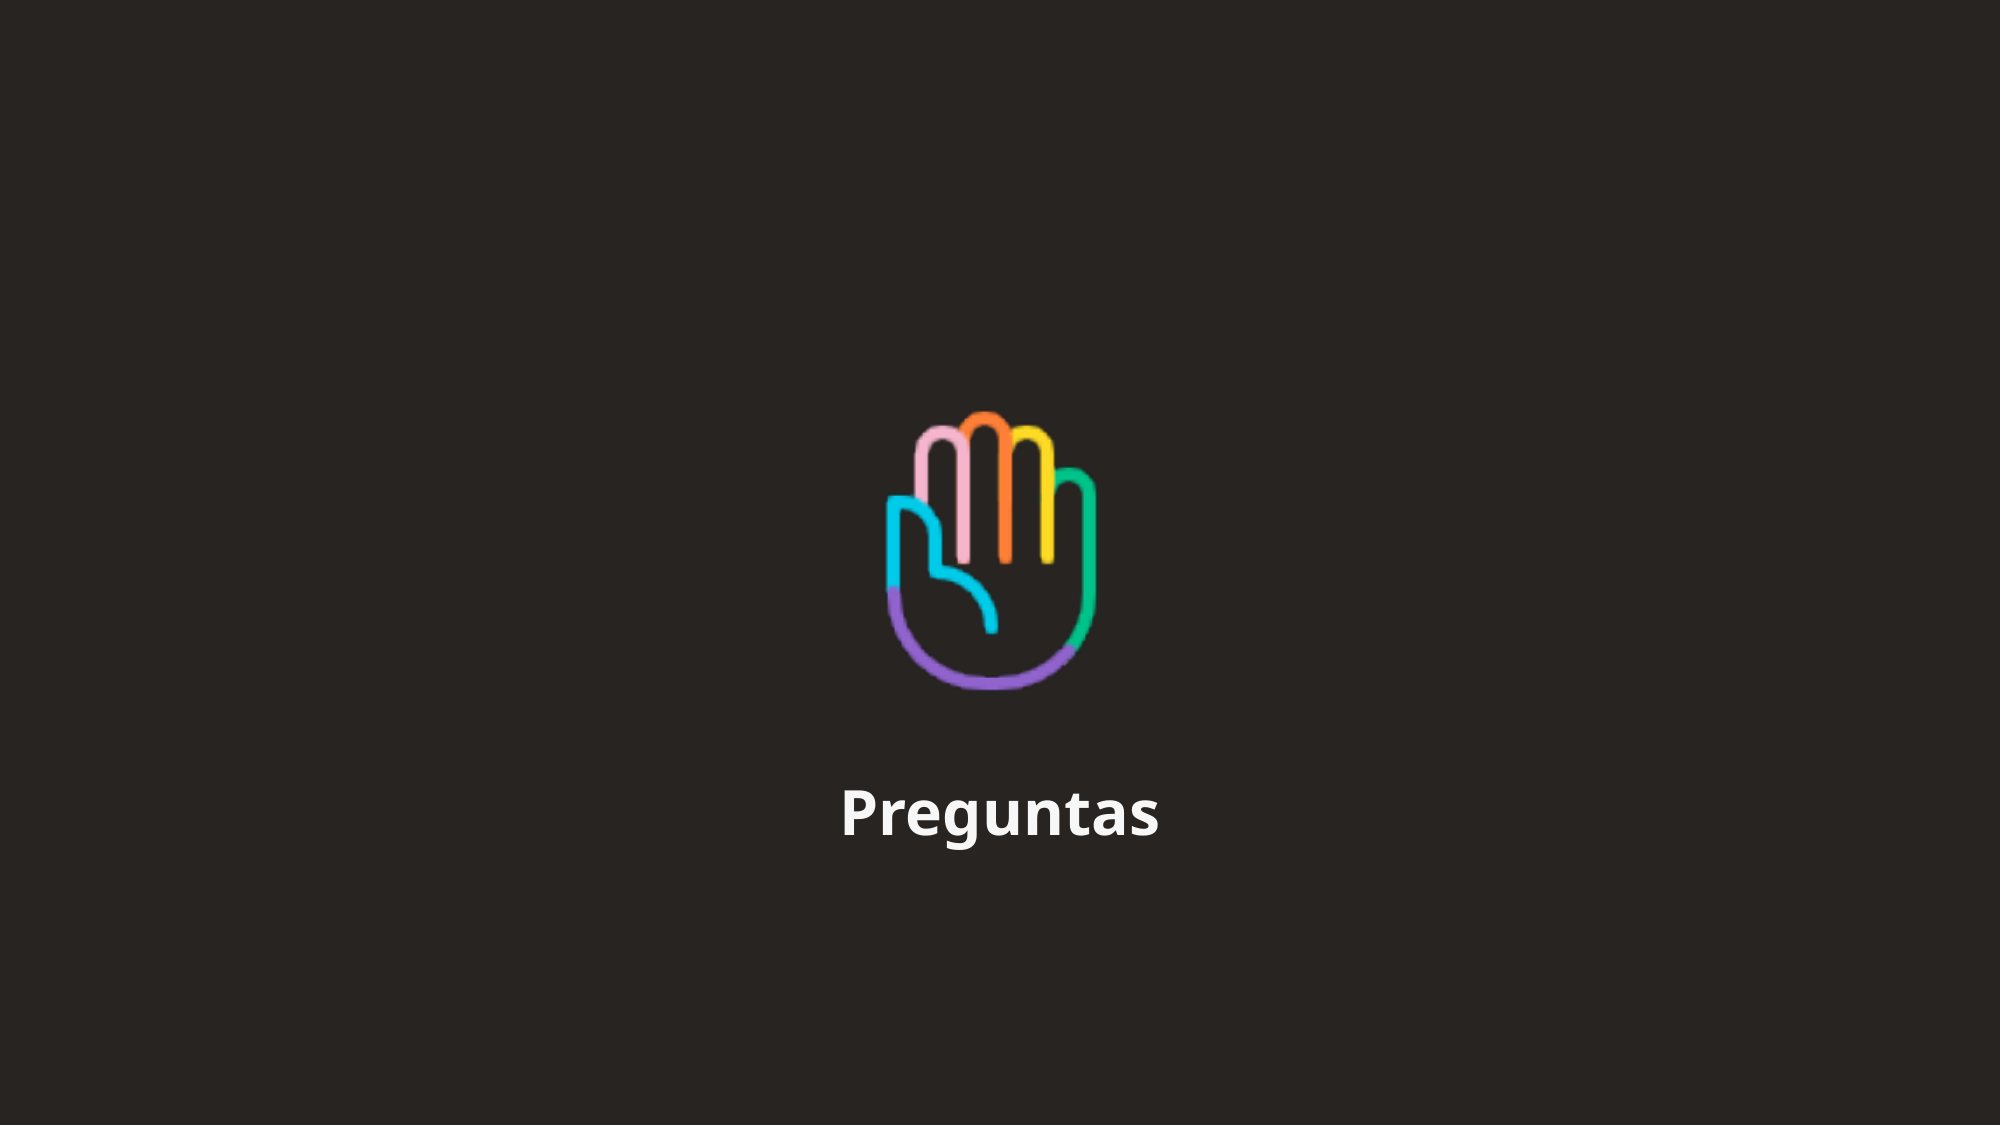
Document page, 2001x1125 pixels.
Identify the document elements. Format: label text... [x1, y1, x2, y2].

picture [831, 384, 1168, 720]
text_box Preguntas [824, 765, 1176, 856]
